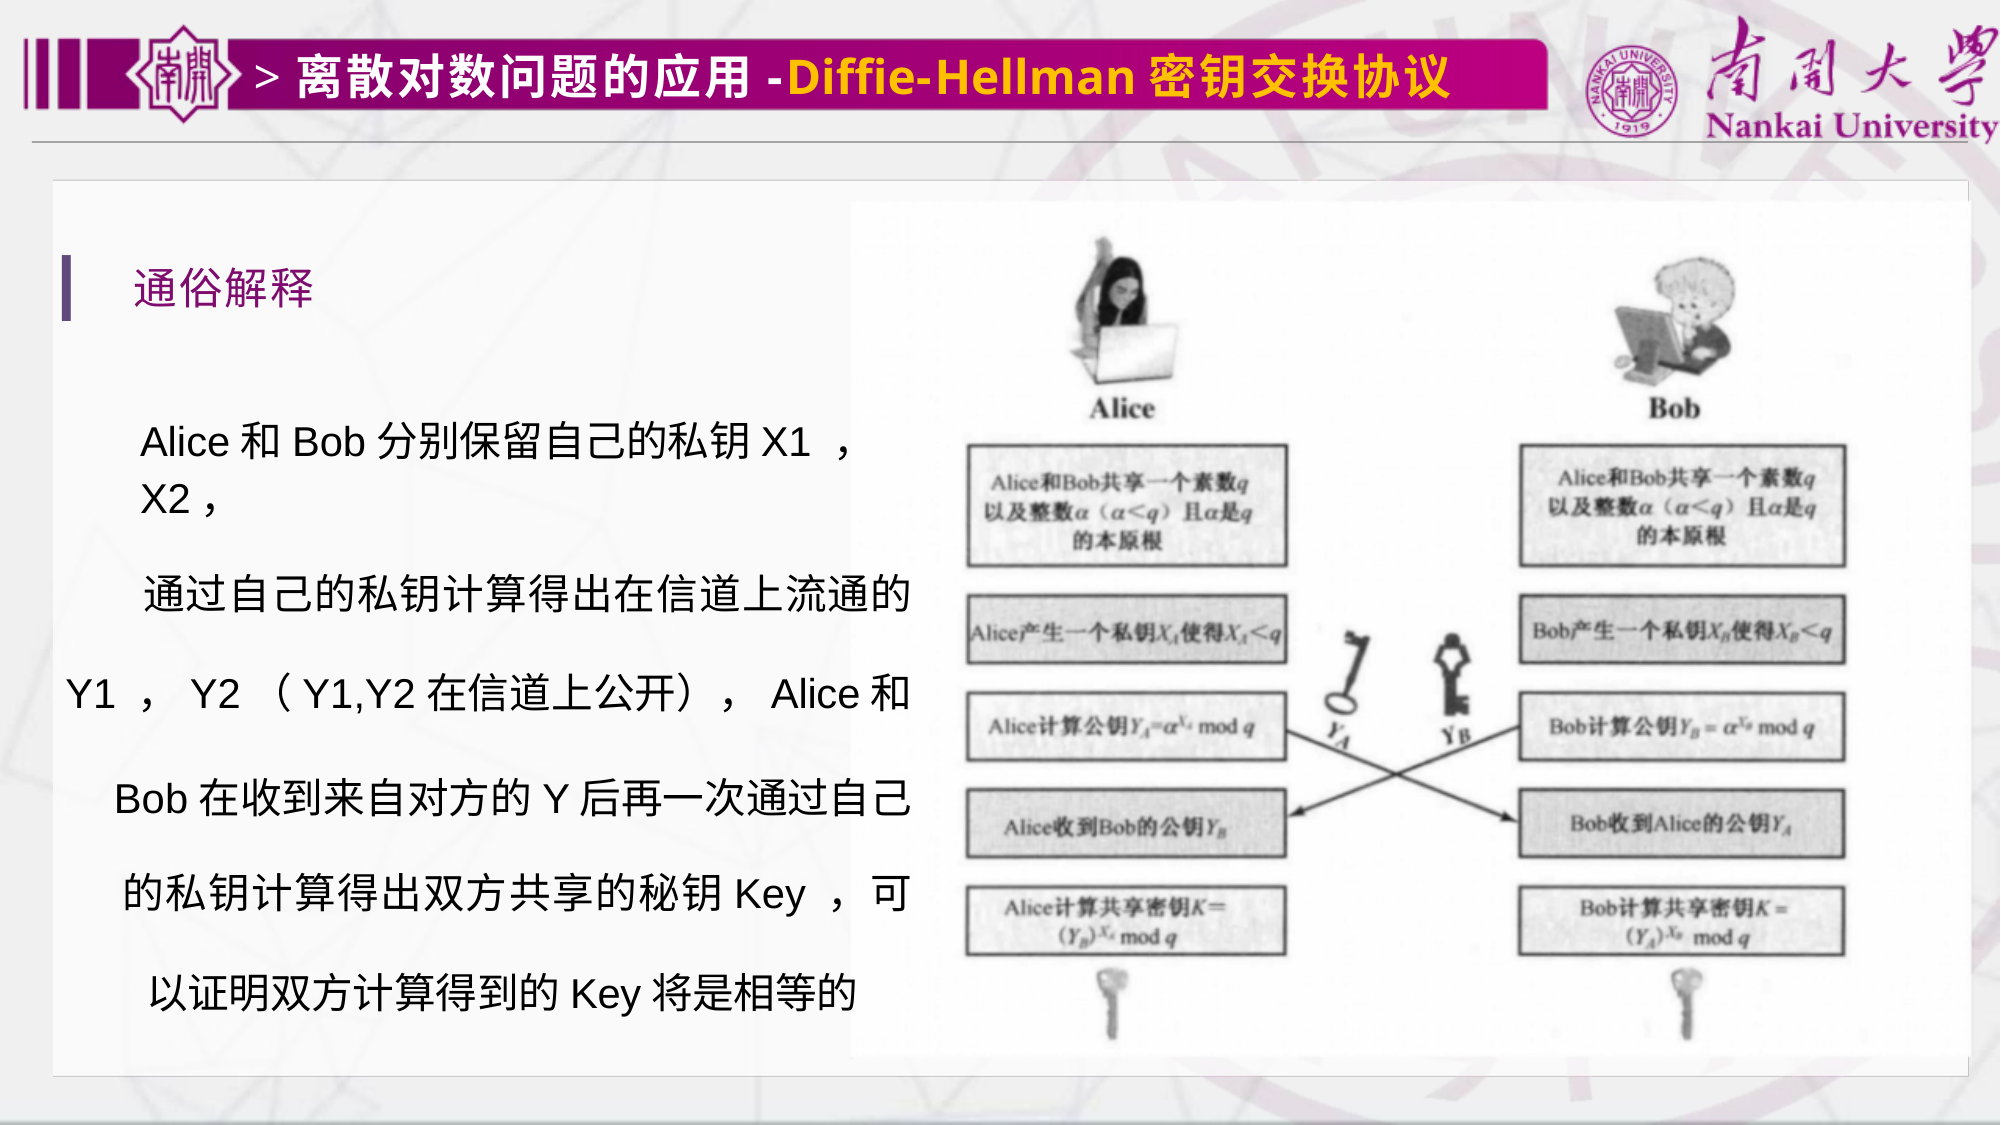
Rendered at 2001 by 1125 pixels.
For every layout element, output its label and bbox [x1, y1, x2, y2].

picture [0, 0, 2000, 1125]
text_box [22, 22, 1550, 126]
